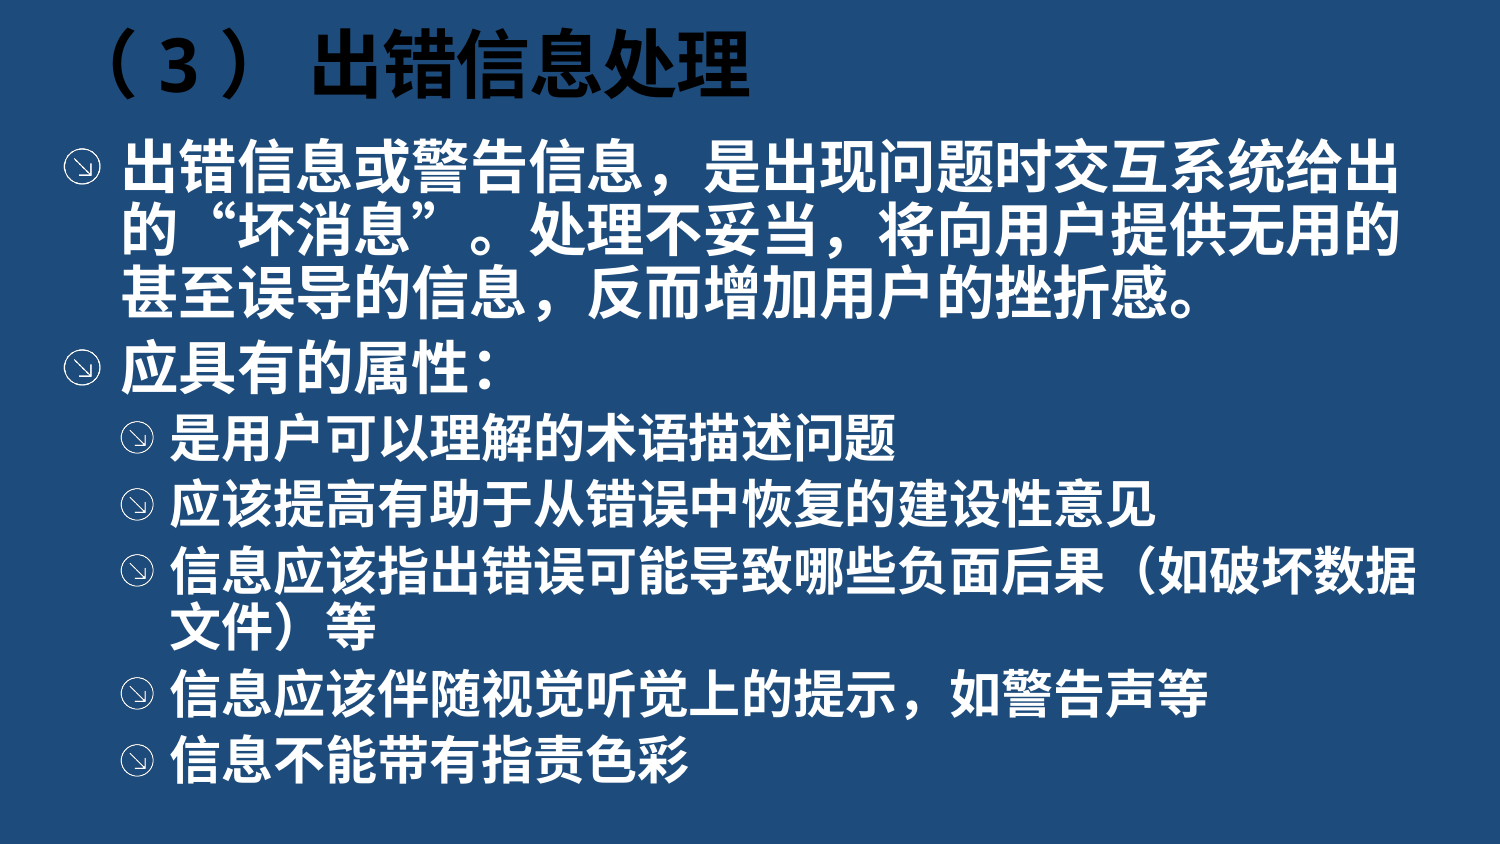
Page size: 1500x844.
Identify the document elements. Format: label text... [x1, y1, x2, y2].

title （3） 出错信息处理 [63, 28, 1436, 110]
picture [63, 348, 101, 386]
list 出错信息或警告信息，是出现问题时交互系统给出的“坏消息”。处理不妥当，将向用户提供无用的甚至误导的信息，反而增加用户的挫折感。 应具有的属性： 是用户可以理解的术语描述问题 应该提高有助于从错误中恢复的建设性意见 信息应该指出错误可能导致哪些负面后果（如破坏数据文件）等 信息应该伴随视觉听觉上的提示，如警告声等 信息不能带有指责色彩 [63, 138, 1436, 828]
picture [63, 147, 101, 185]
picture [120, 743, 154, 777]
picture [120, 676, 154, 710]
picture [120, 487, 154, 521]
picture [120, 553, 154, 587]
picture [120, 420, 154, 454]
